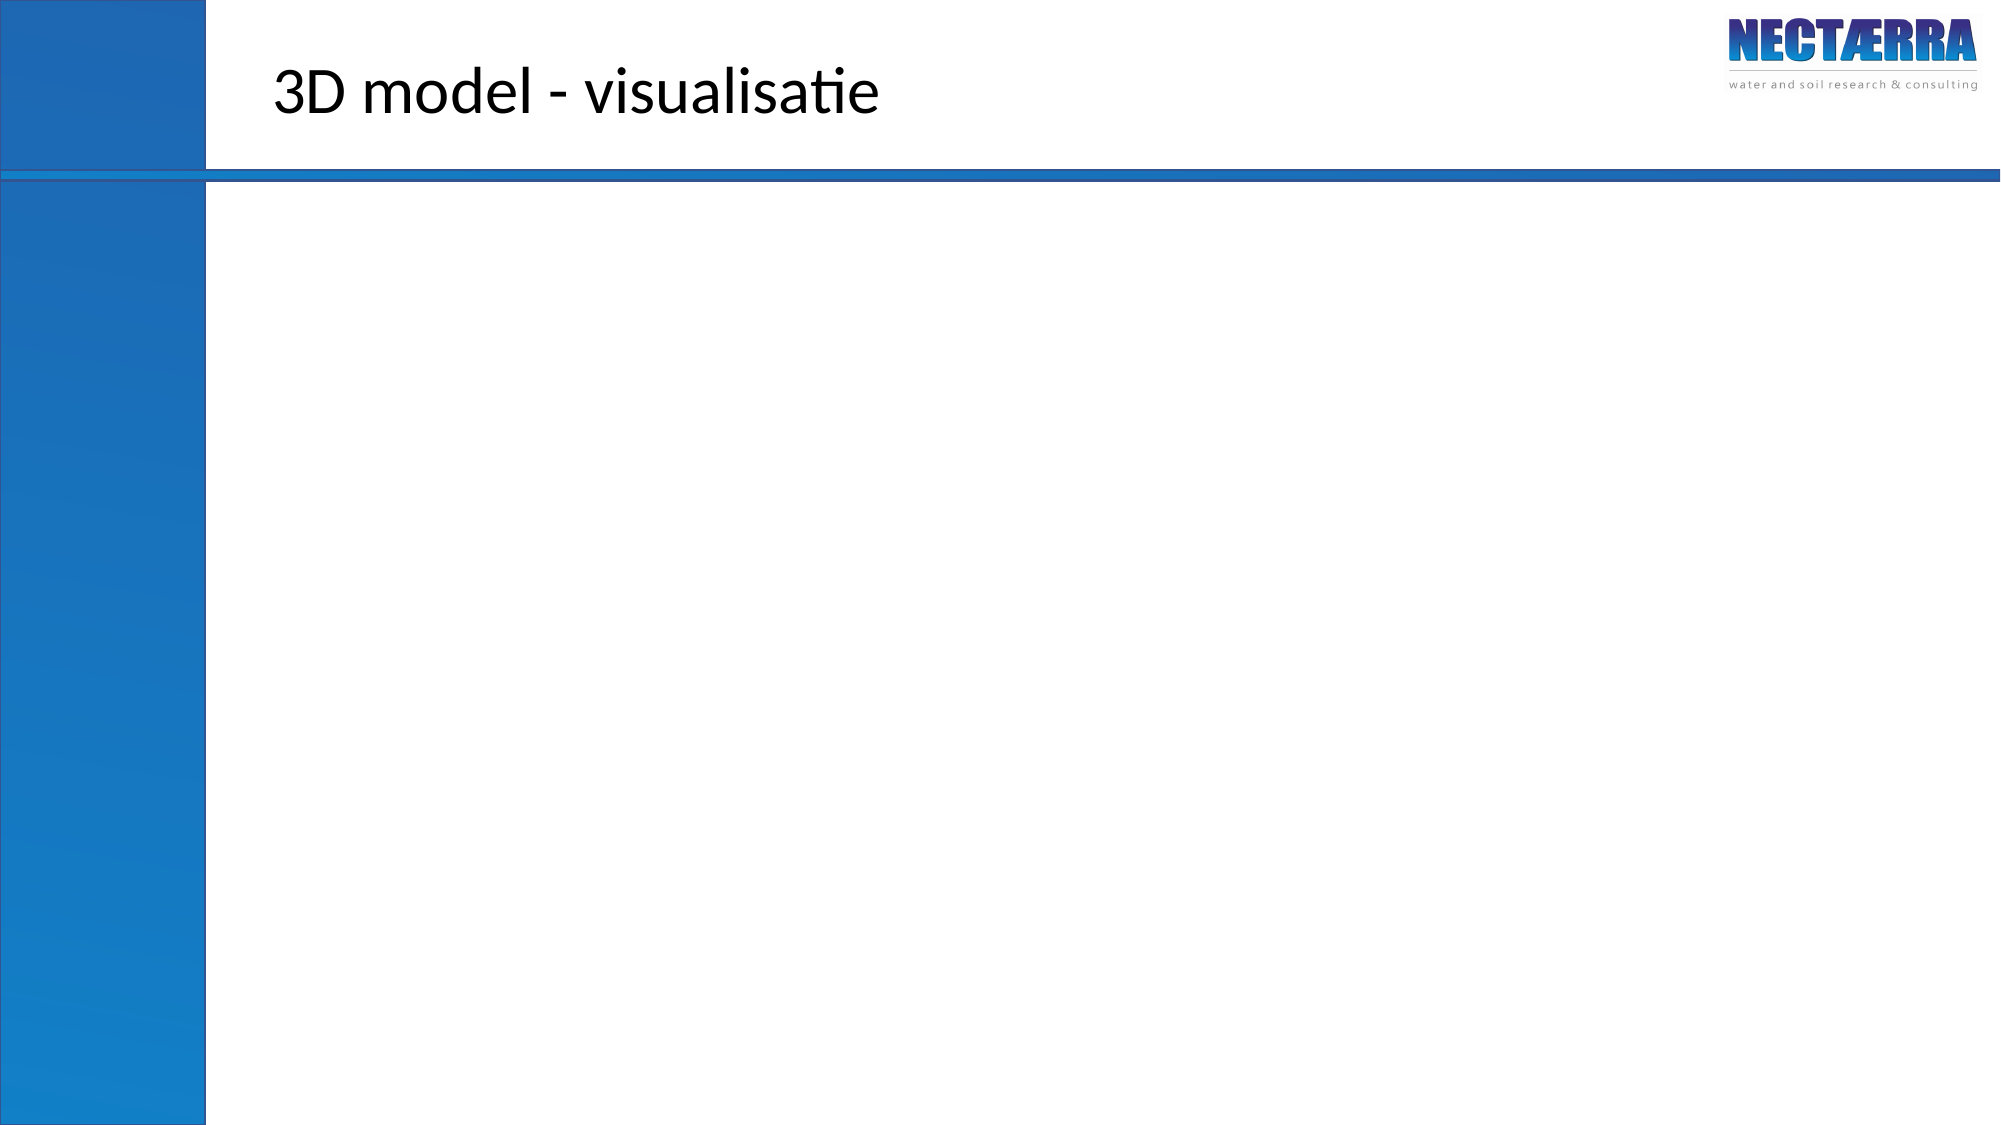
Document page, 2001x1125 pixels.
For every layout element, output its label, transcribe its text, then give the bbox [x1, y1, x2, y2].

title 3D model - visualisatie [257, 8, 1761, 175]
picture [1761, 13, 1982, 93]
